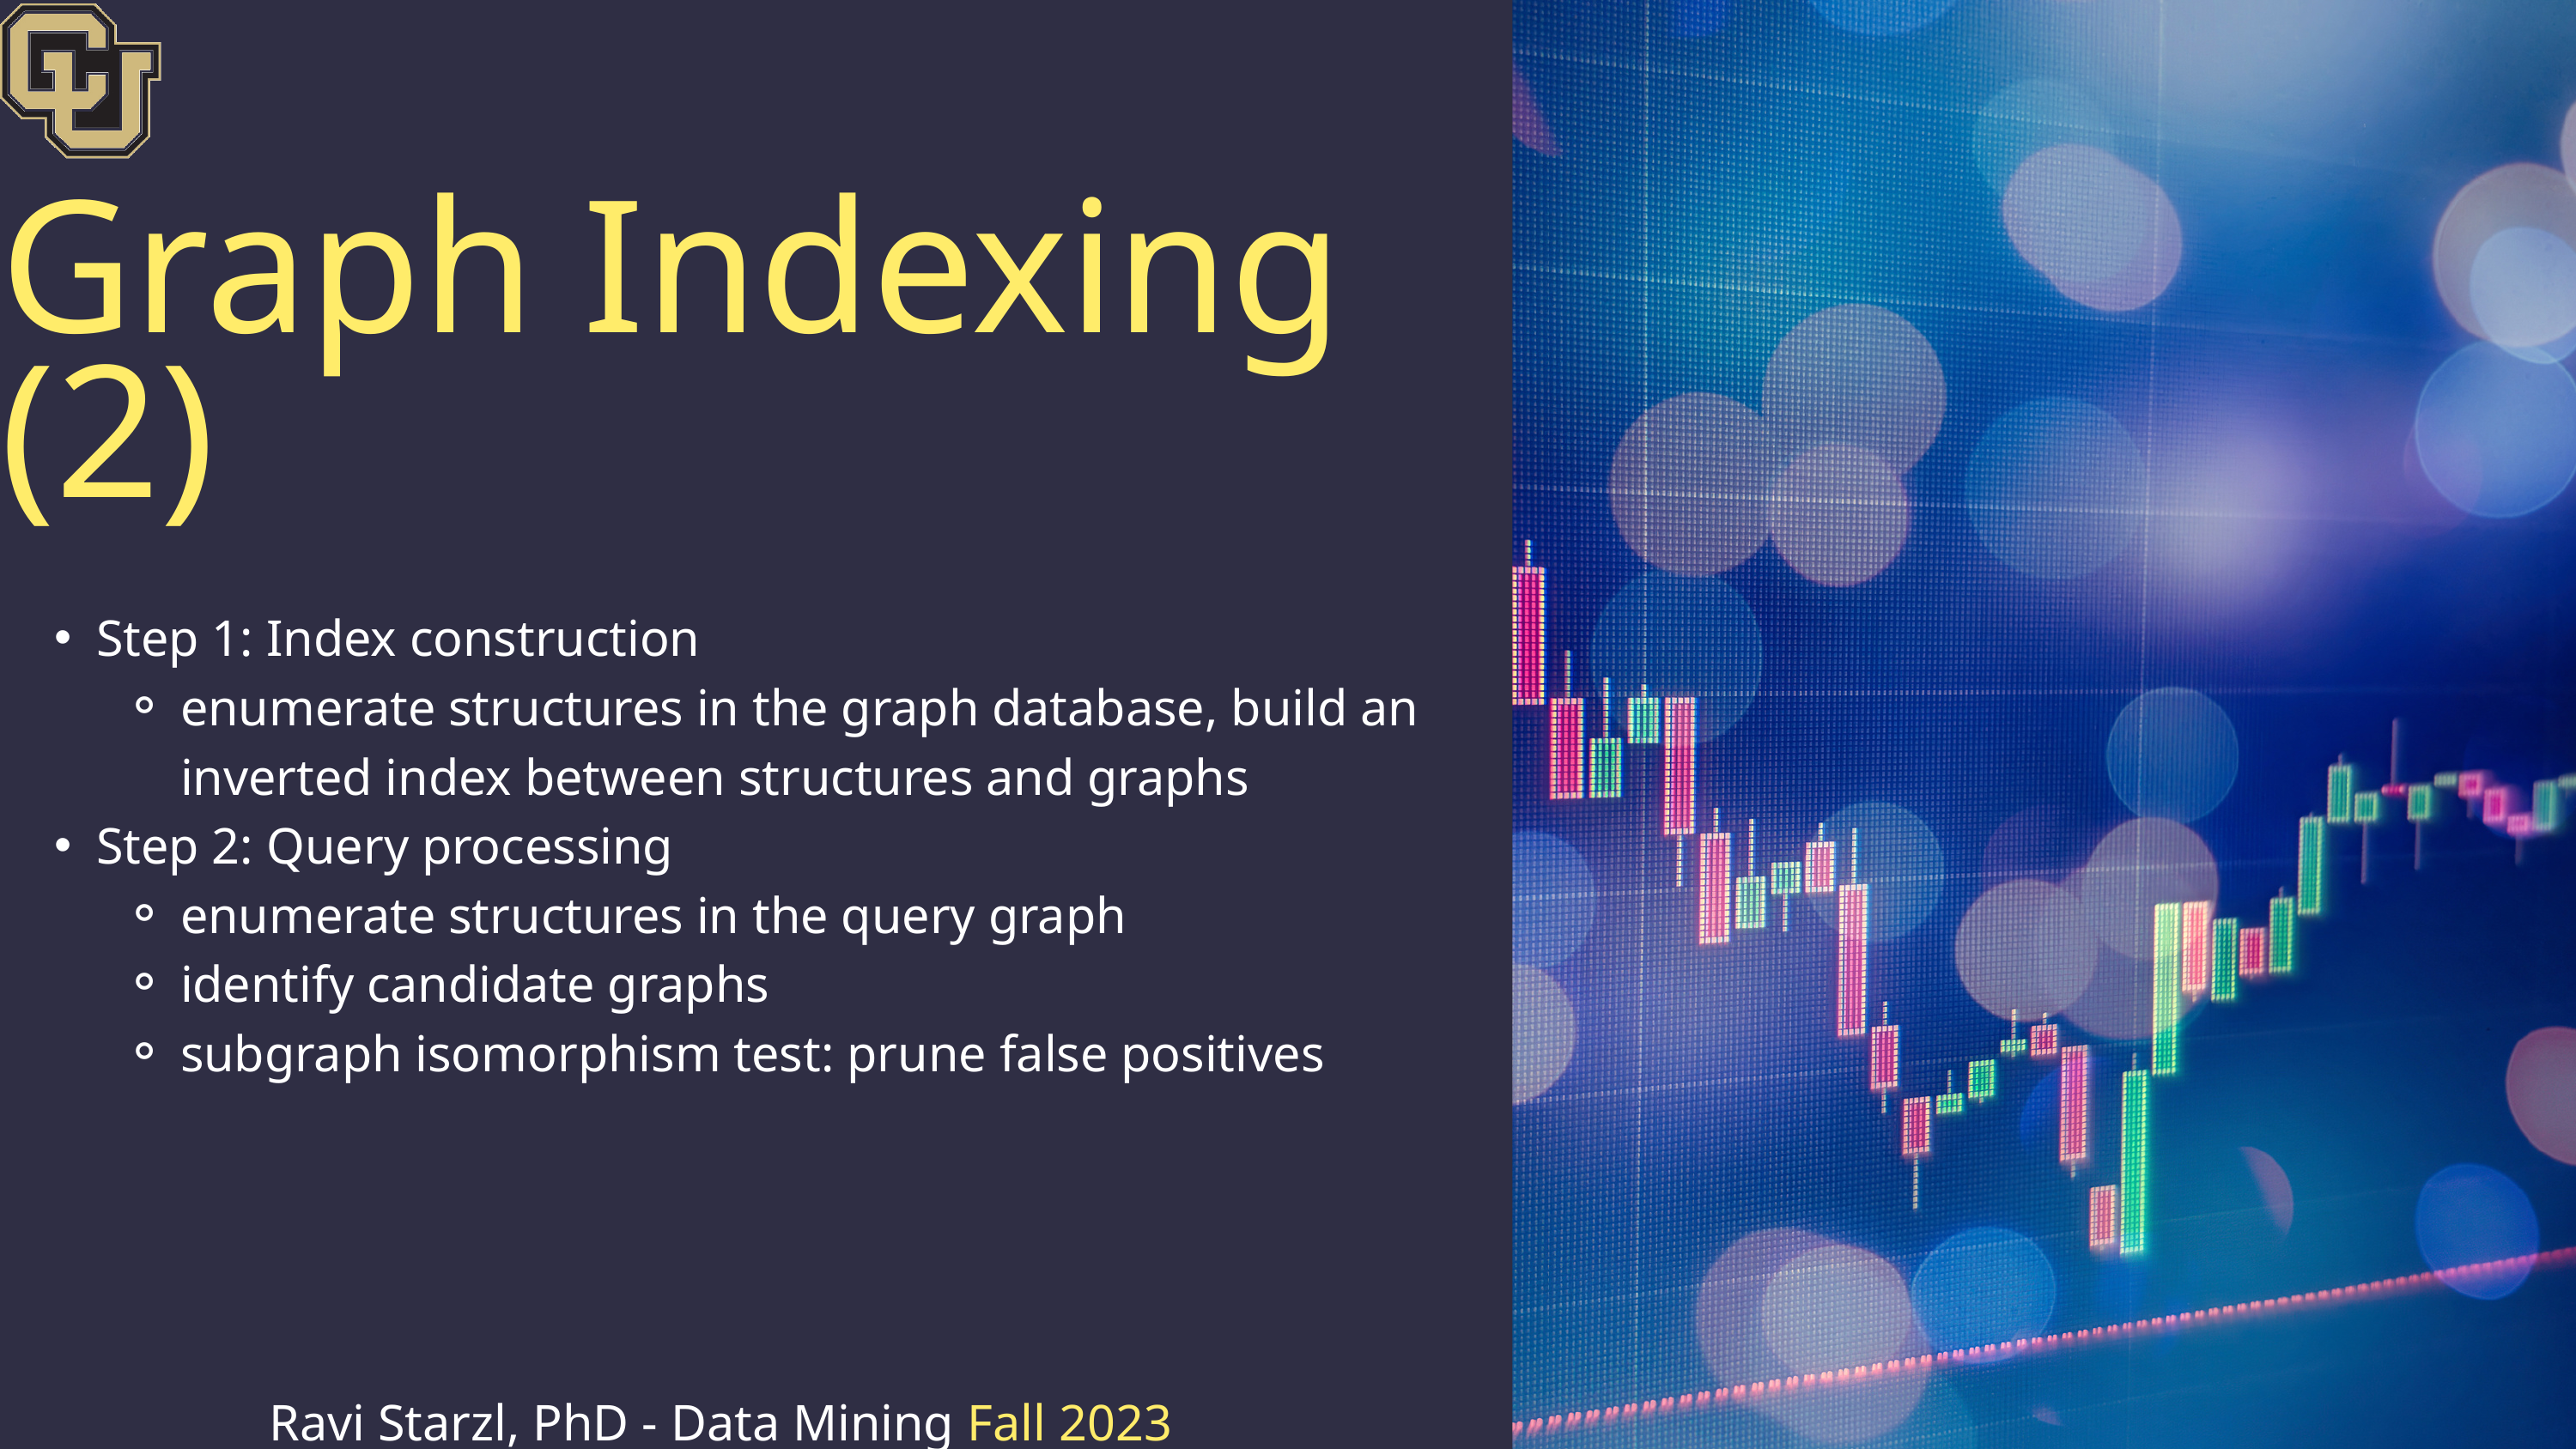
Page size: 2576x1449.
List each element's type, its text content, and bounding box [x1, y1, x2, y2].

text_box [0, 0, 171, 164]
text_box Graph Indexing (2) [0, 203, 1439, 700]
text_box Ravi Starzl, PhD - Data Mining Fall 2023 [248, 1381, 1193, 1449]
text_box Step 1: Index construction enumerate structures in the graph database, build an inverted index between structures and graphs Step 2: Query processing enumerate structures in the query graph identify candidate graphs subgraph isomorphism test: prune false positives [12, 597, 1439, 1082]
text_box [1512, 0, 2576, 1449]
